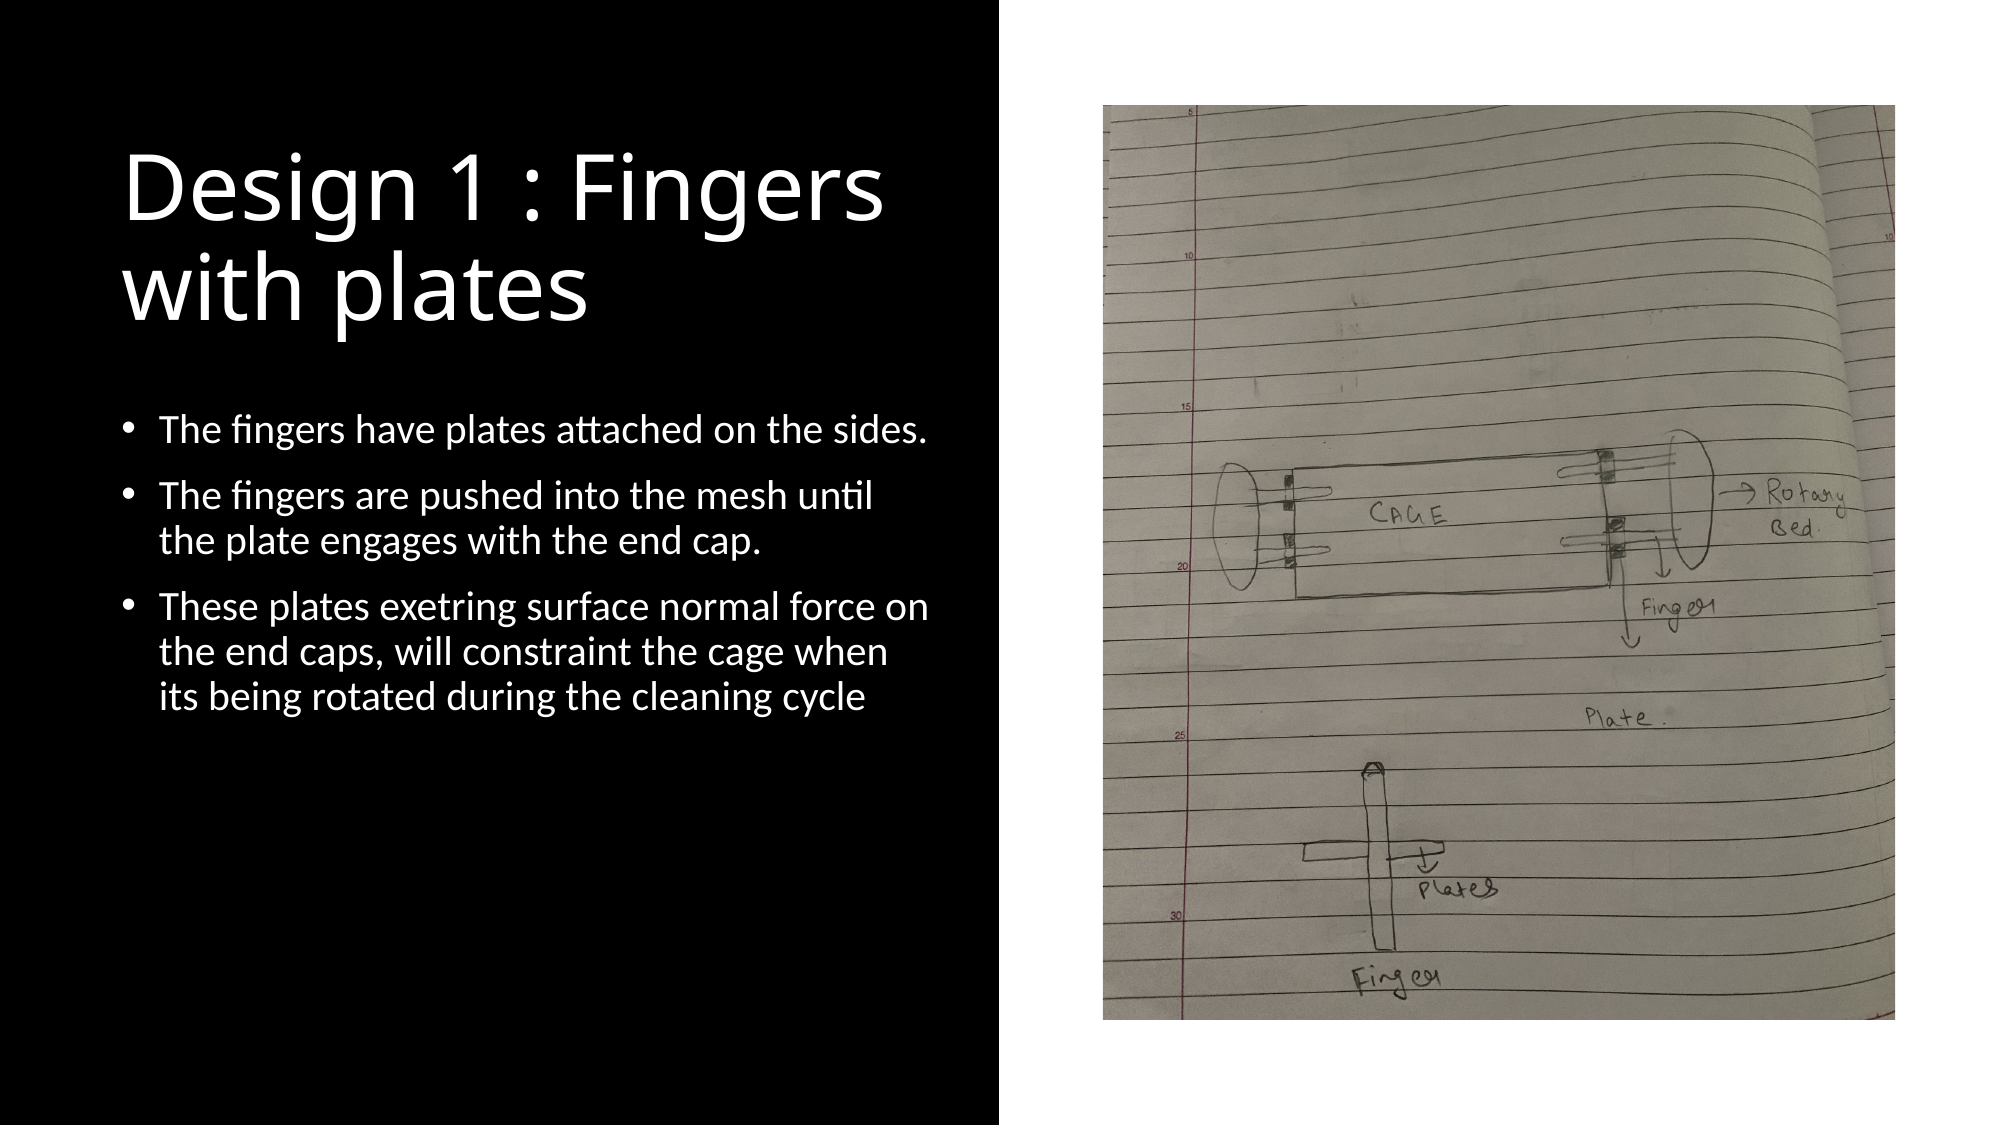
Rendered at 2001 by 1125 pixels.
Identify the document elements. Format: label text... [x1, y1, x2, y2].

text_box [998, 0, 2000, 1125]
list The fingers have plates attached on the sides. The fingers are pushed into the mesh until the plate engages with the end cap. These plates exetring surface normal force on the end caps, will constraint the cage when its being rotated during the cleaning cycle [106, 399, 947, 1021]
picture [1041, 105, 1957, 1020]
title Design 1 : Fingers with plates [106, 103, 947, 379]
